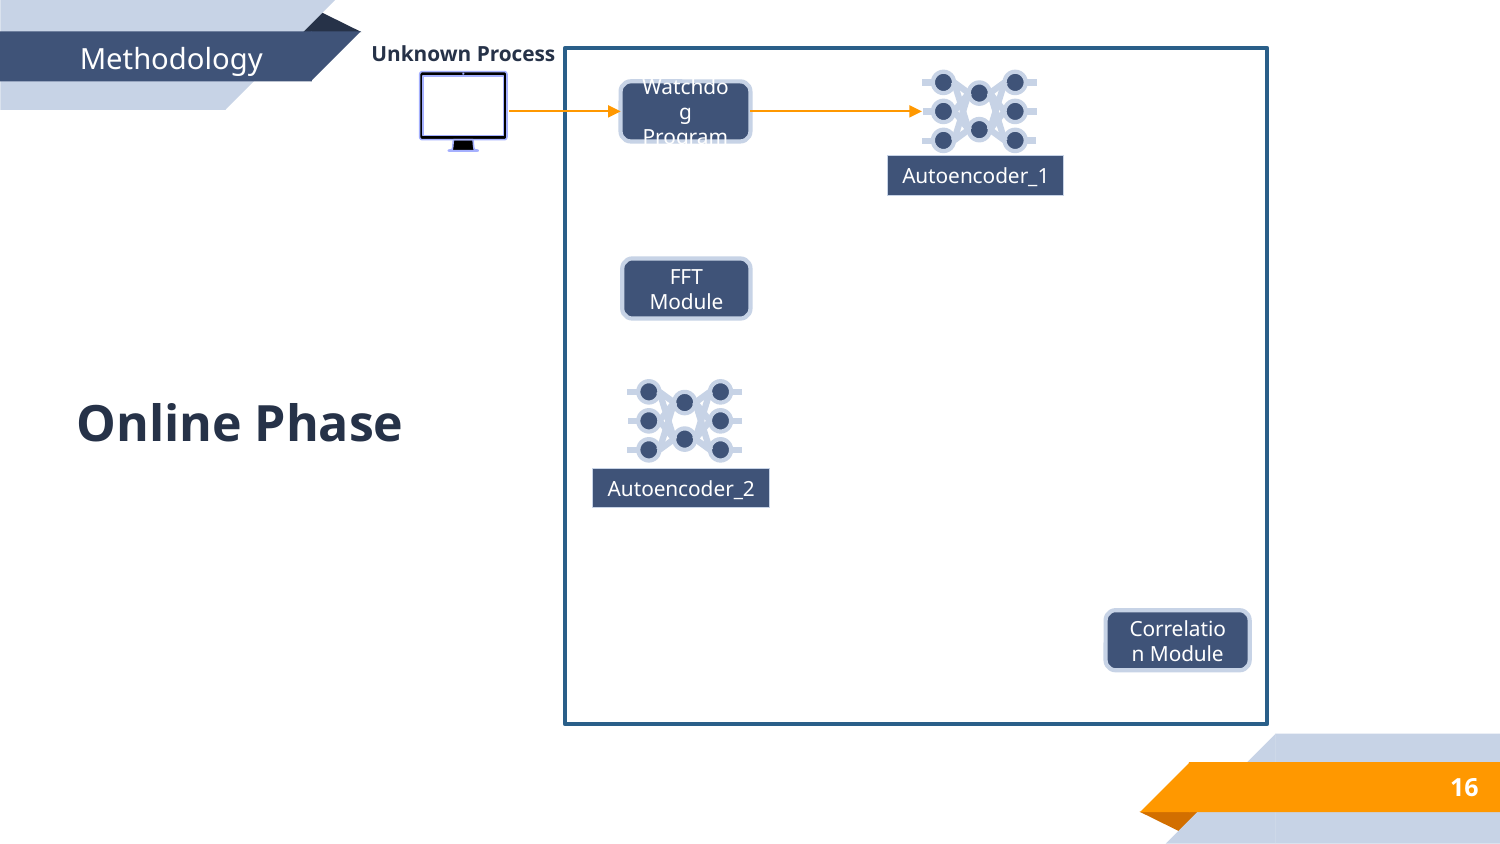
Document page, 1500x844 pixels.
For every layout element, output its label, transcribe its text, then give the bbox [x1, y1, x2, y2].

text_box Correlation Module [1103, 608, 1252, 673]
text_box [602, 380, 760, 509]
text_box FFT Module [620, 256, 753, 321]
text_box Online Phase [61, 384, 419, 459]
text_box [419, 73, 507, 152]
slide_number 16 [1249, 760, 1494, 813]
text_box [563, 46, 1269, 726]
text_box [896, 71, 1055, 197]
text_box Unknown Process [356, 33, 570, 73]
text_box Methodology [65, 33, 312, 81]
